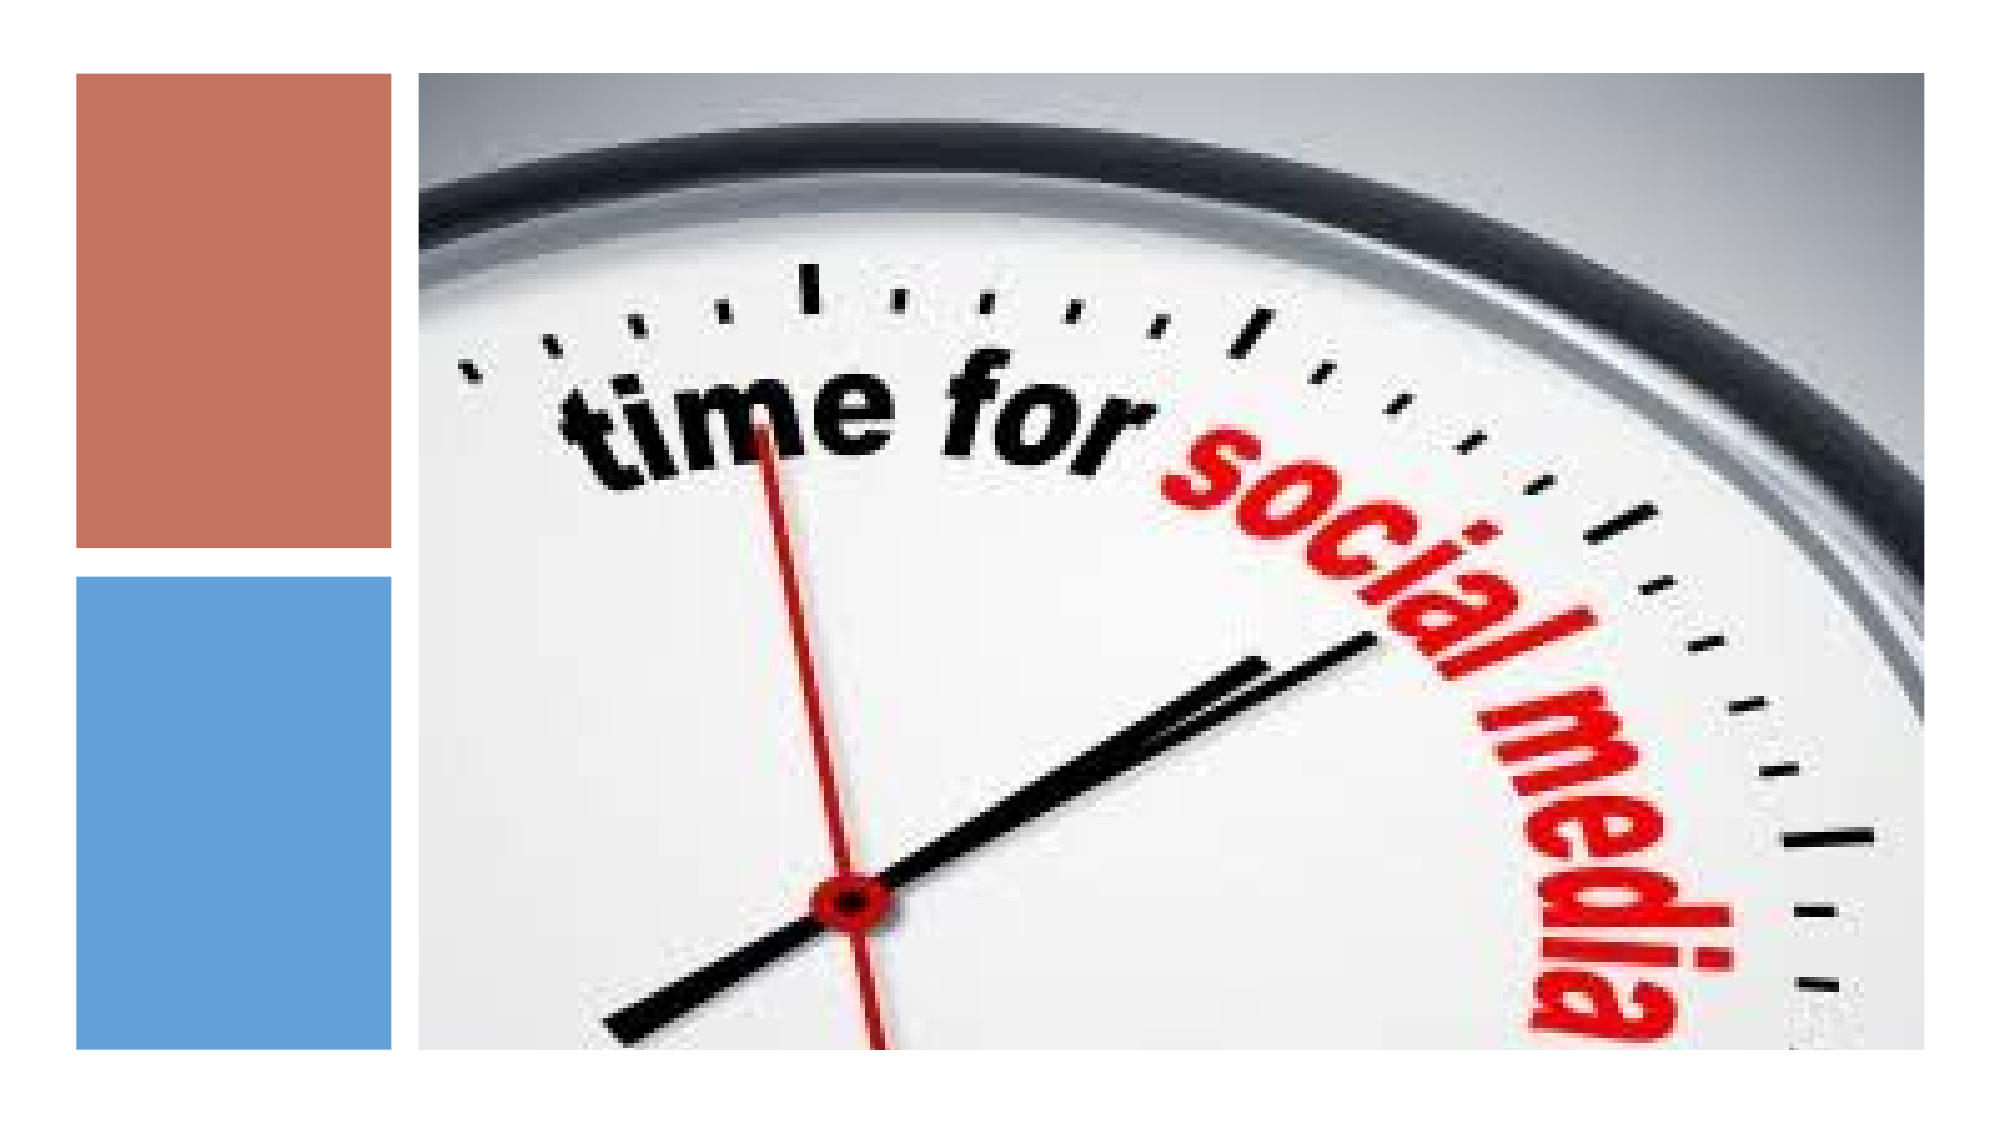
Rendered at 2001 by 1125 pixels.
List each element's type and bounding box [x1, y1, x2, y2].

text_box [75, 72, 392, 549]
picture [418, 73, 1925, 1050]
text_box [75, 576, 392, 1051]
